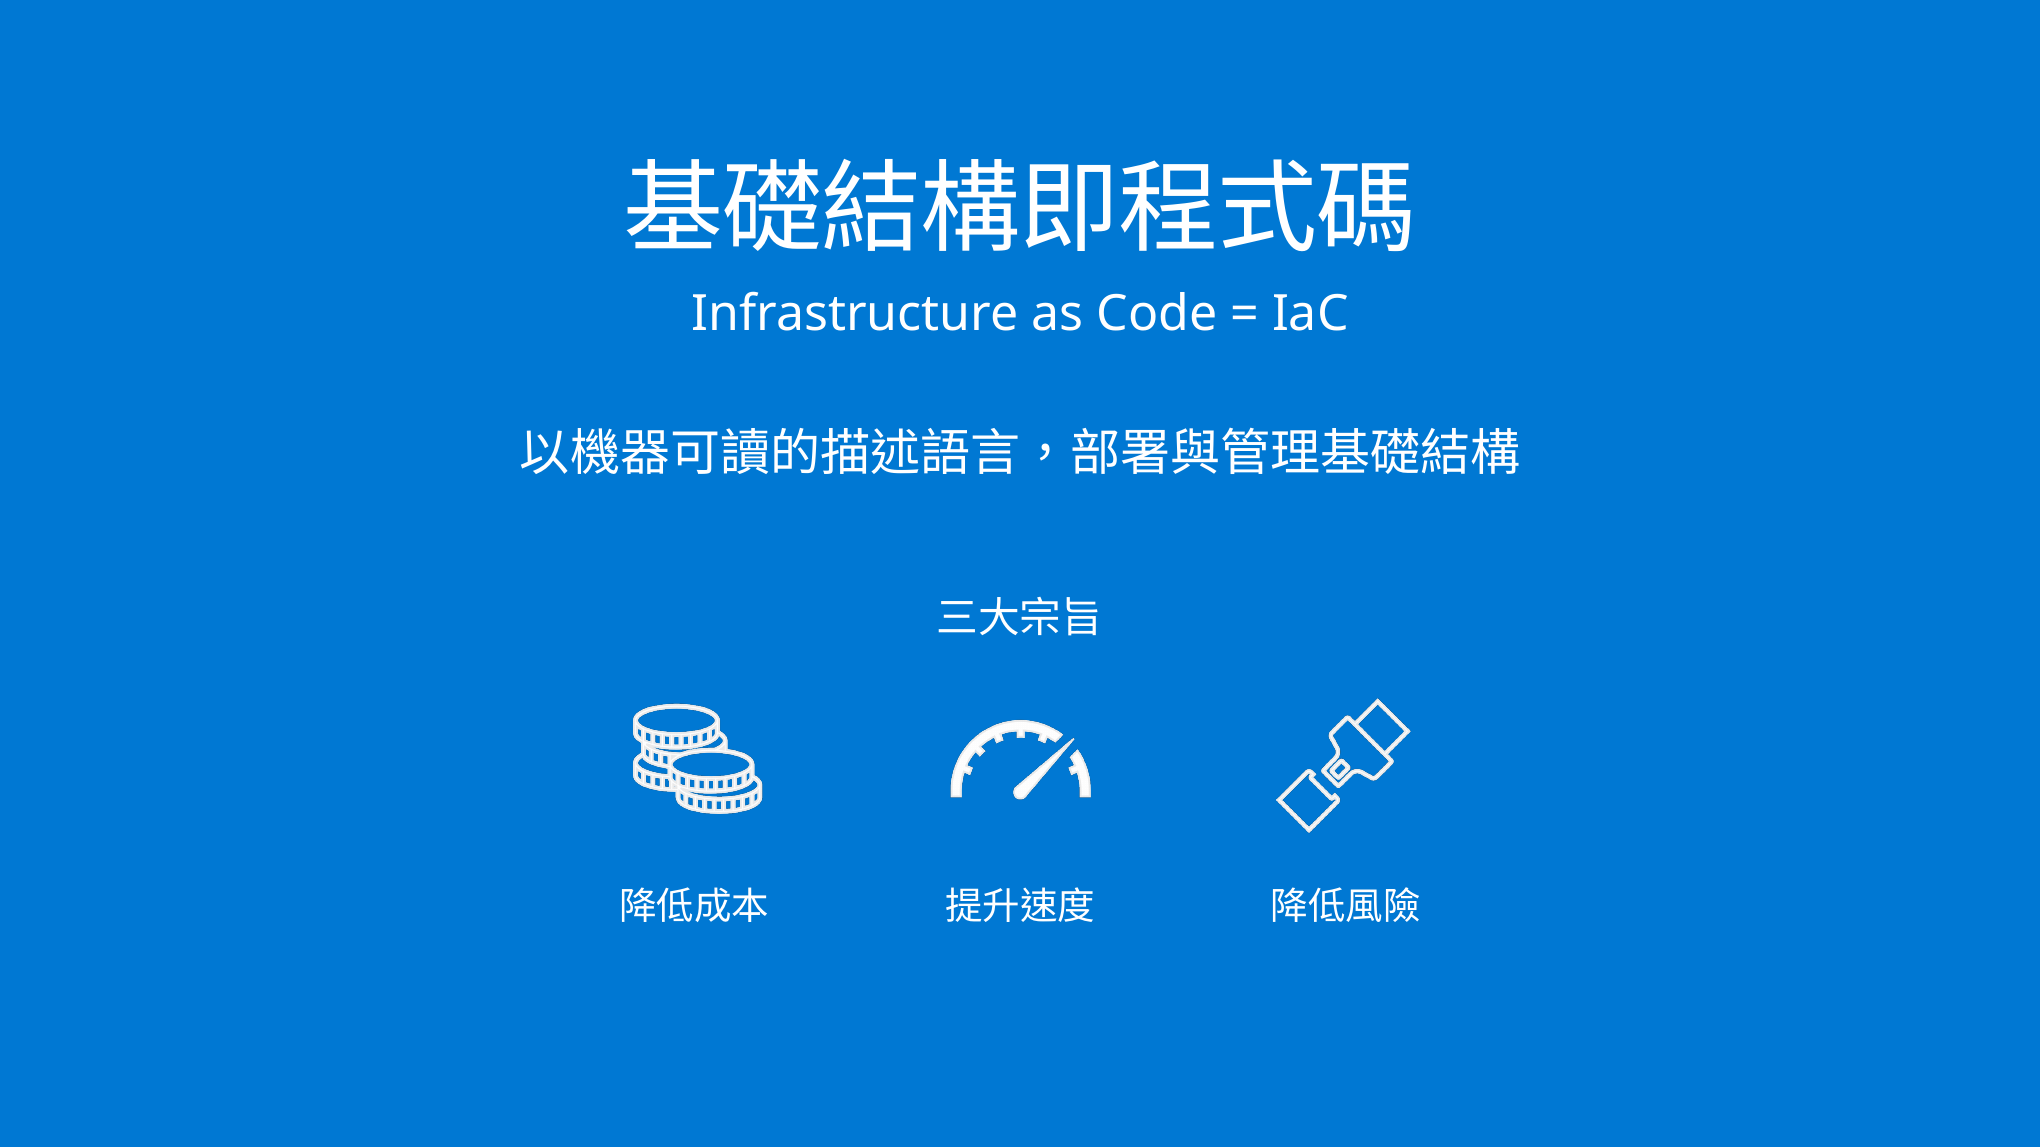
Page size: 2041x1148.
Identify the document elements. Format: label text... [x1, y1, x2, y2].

text_box 以機器可讀的描述語言，部署與管理基礎結構 [489, 403, 1551, 506]
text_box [603, 683, 785, 926]
text_box Infrastructure as Code = IaC [661, 263, 1379, 366]
text_box 三大宗旨 [906, 573, 1134, 664]
title 基礎結構即程式碼 [396, 157, 1644, 272]
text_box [1255, 694, 1437, 926]
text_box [929, 683, 1111, 926]
